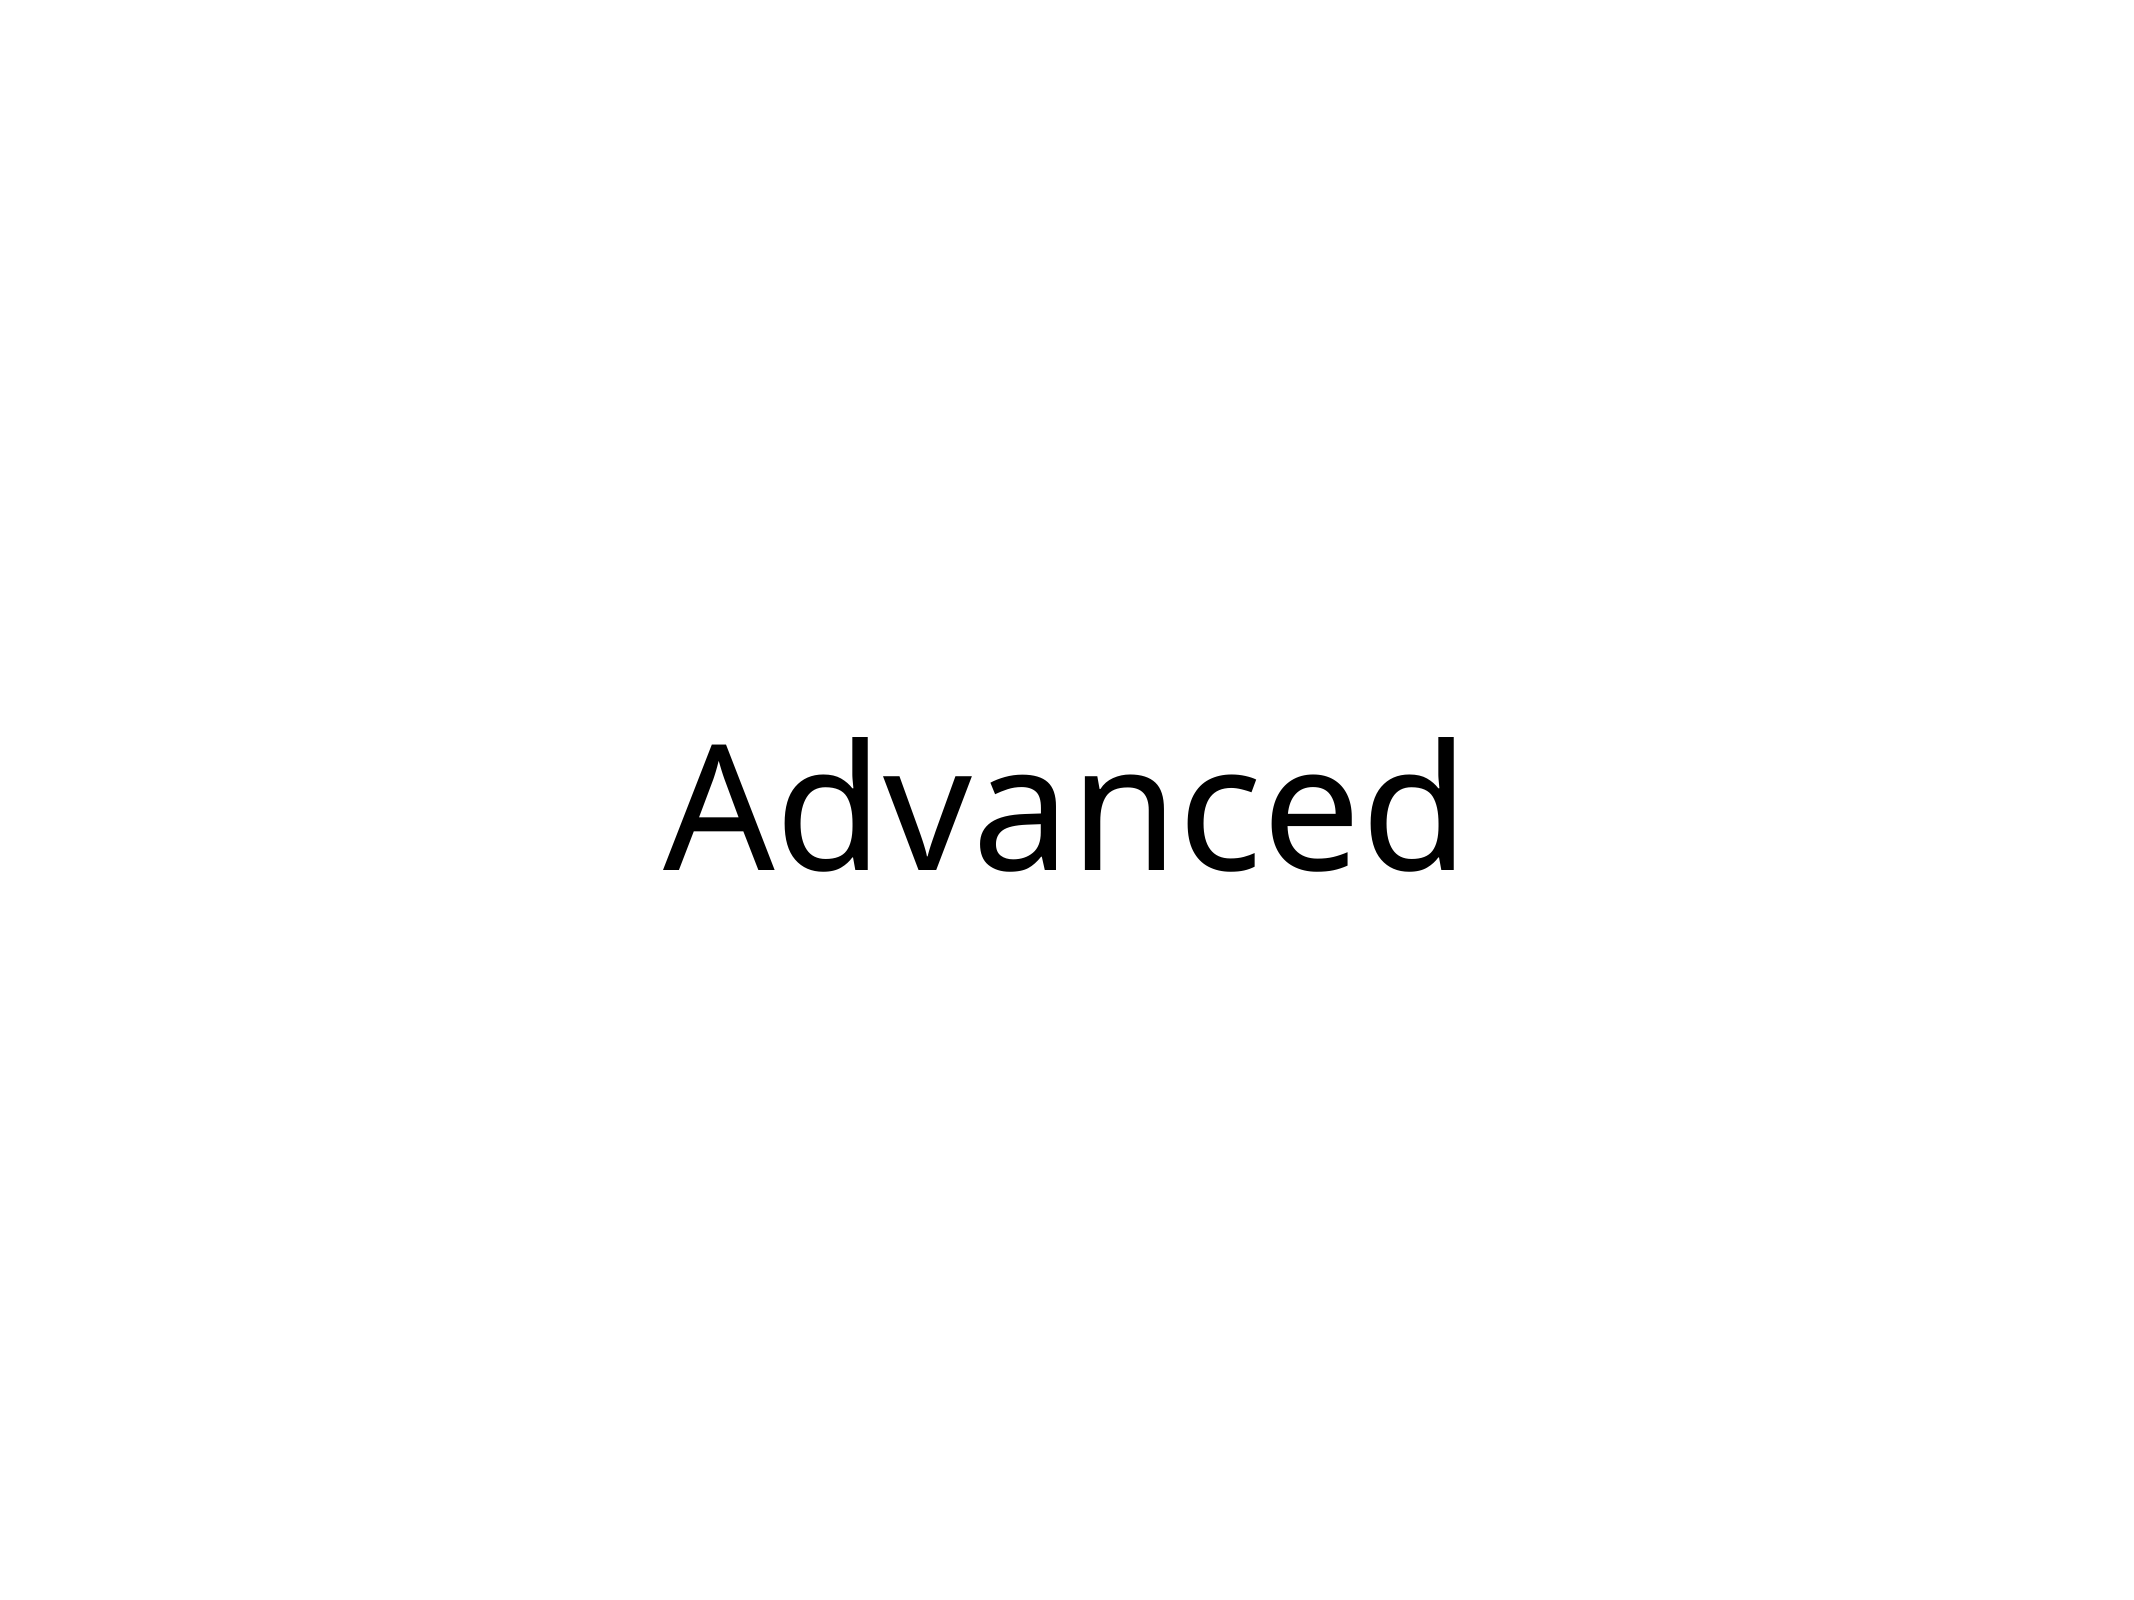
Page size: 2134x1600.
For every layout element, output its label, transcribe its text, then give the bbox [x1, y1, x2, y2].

title Advanced [207, 486, 1926, 1113]
